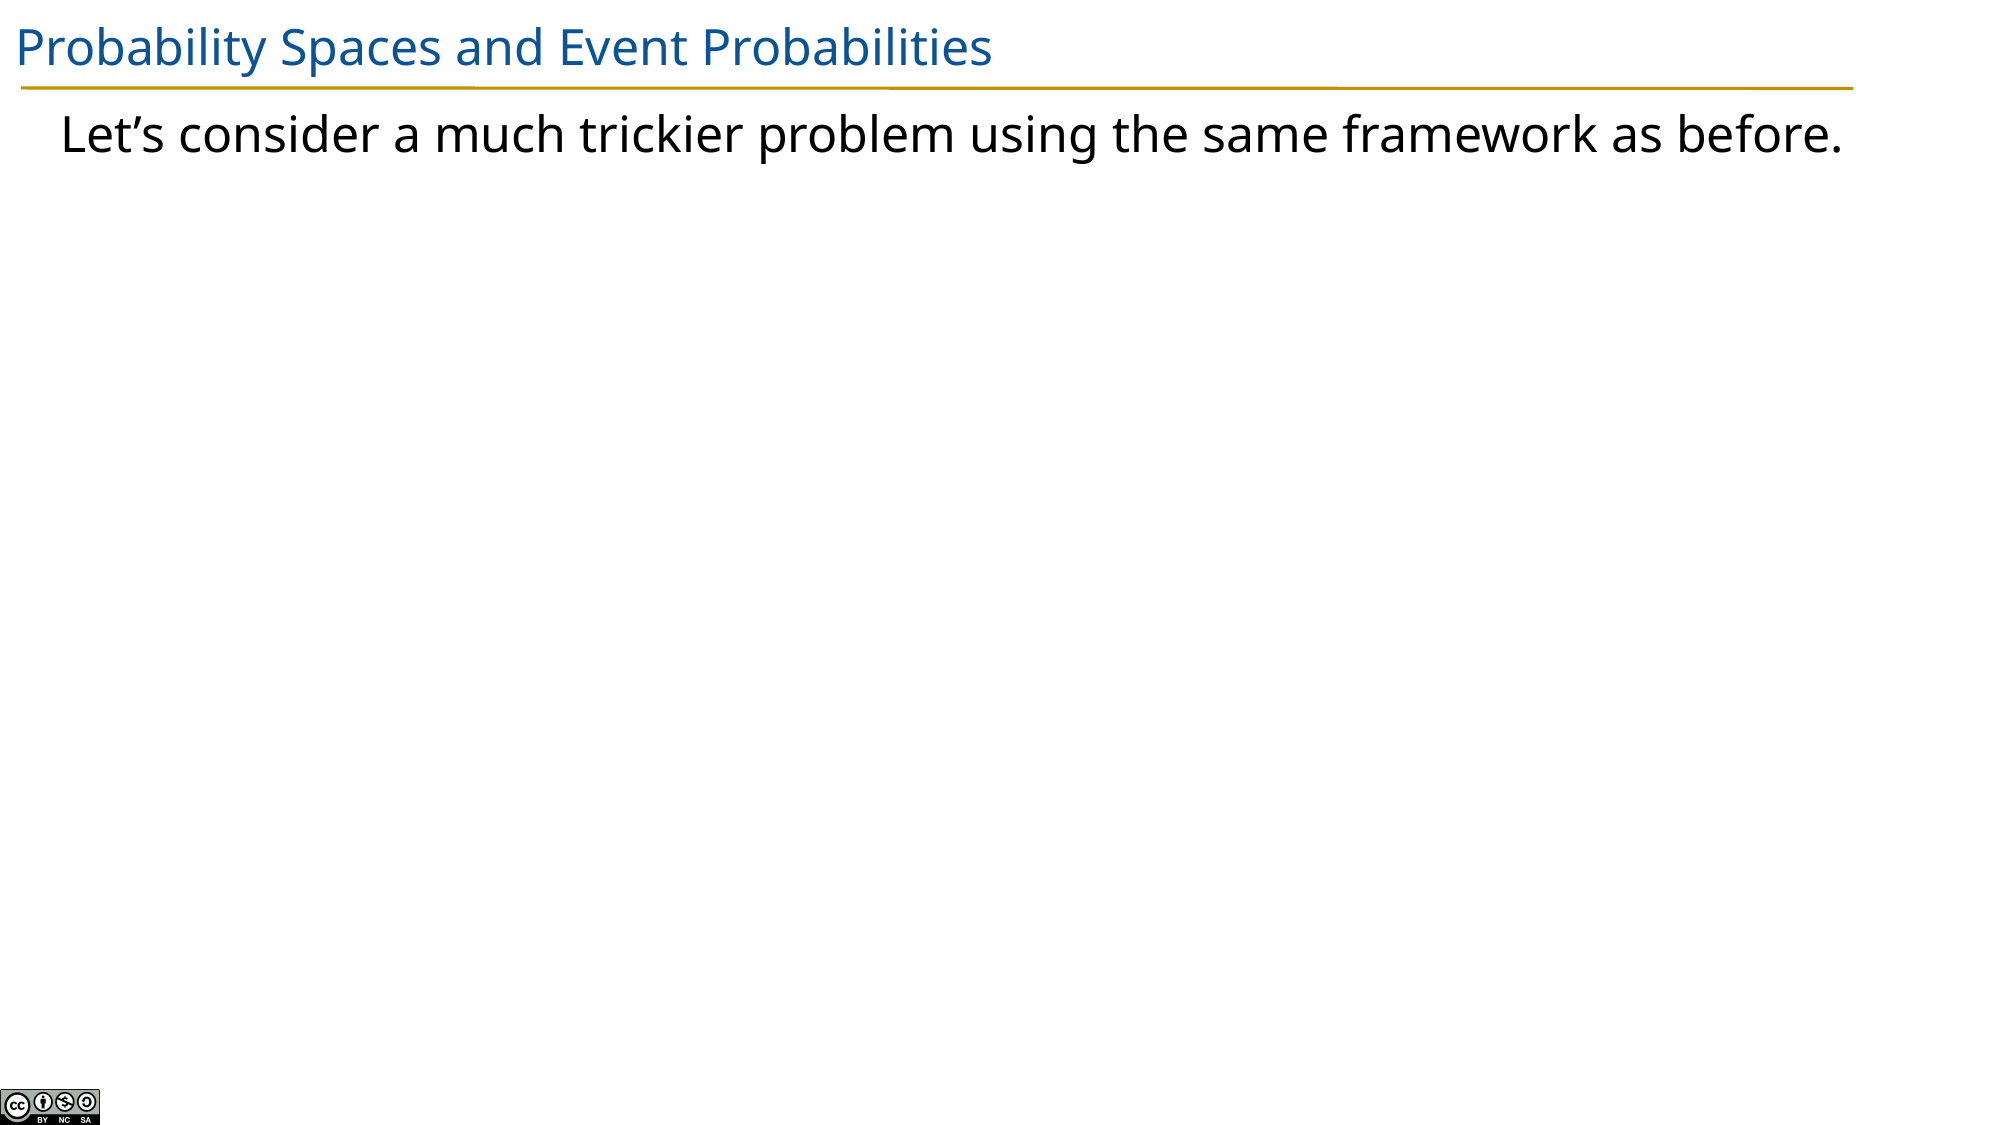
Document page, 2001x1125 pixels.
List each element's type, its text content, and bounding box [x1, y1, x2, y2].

list Let’s consider a much trickier problem using the same framework as before. [23, 87, 1887, 836]
title Probability Spaces and Event Probabilities [0, 0, 1864, 87]
picture [0, 1089, 100, 1125]
